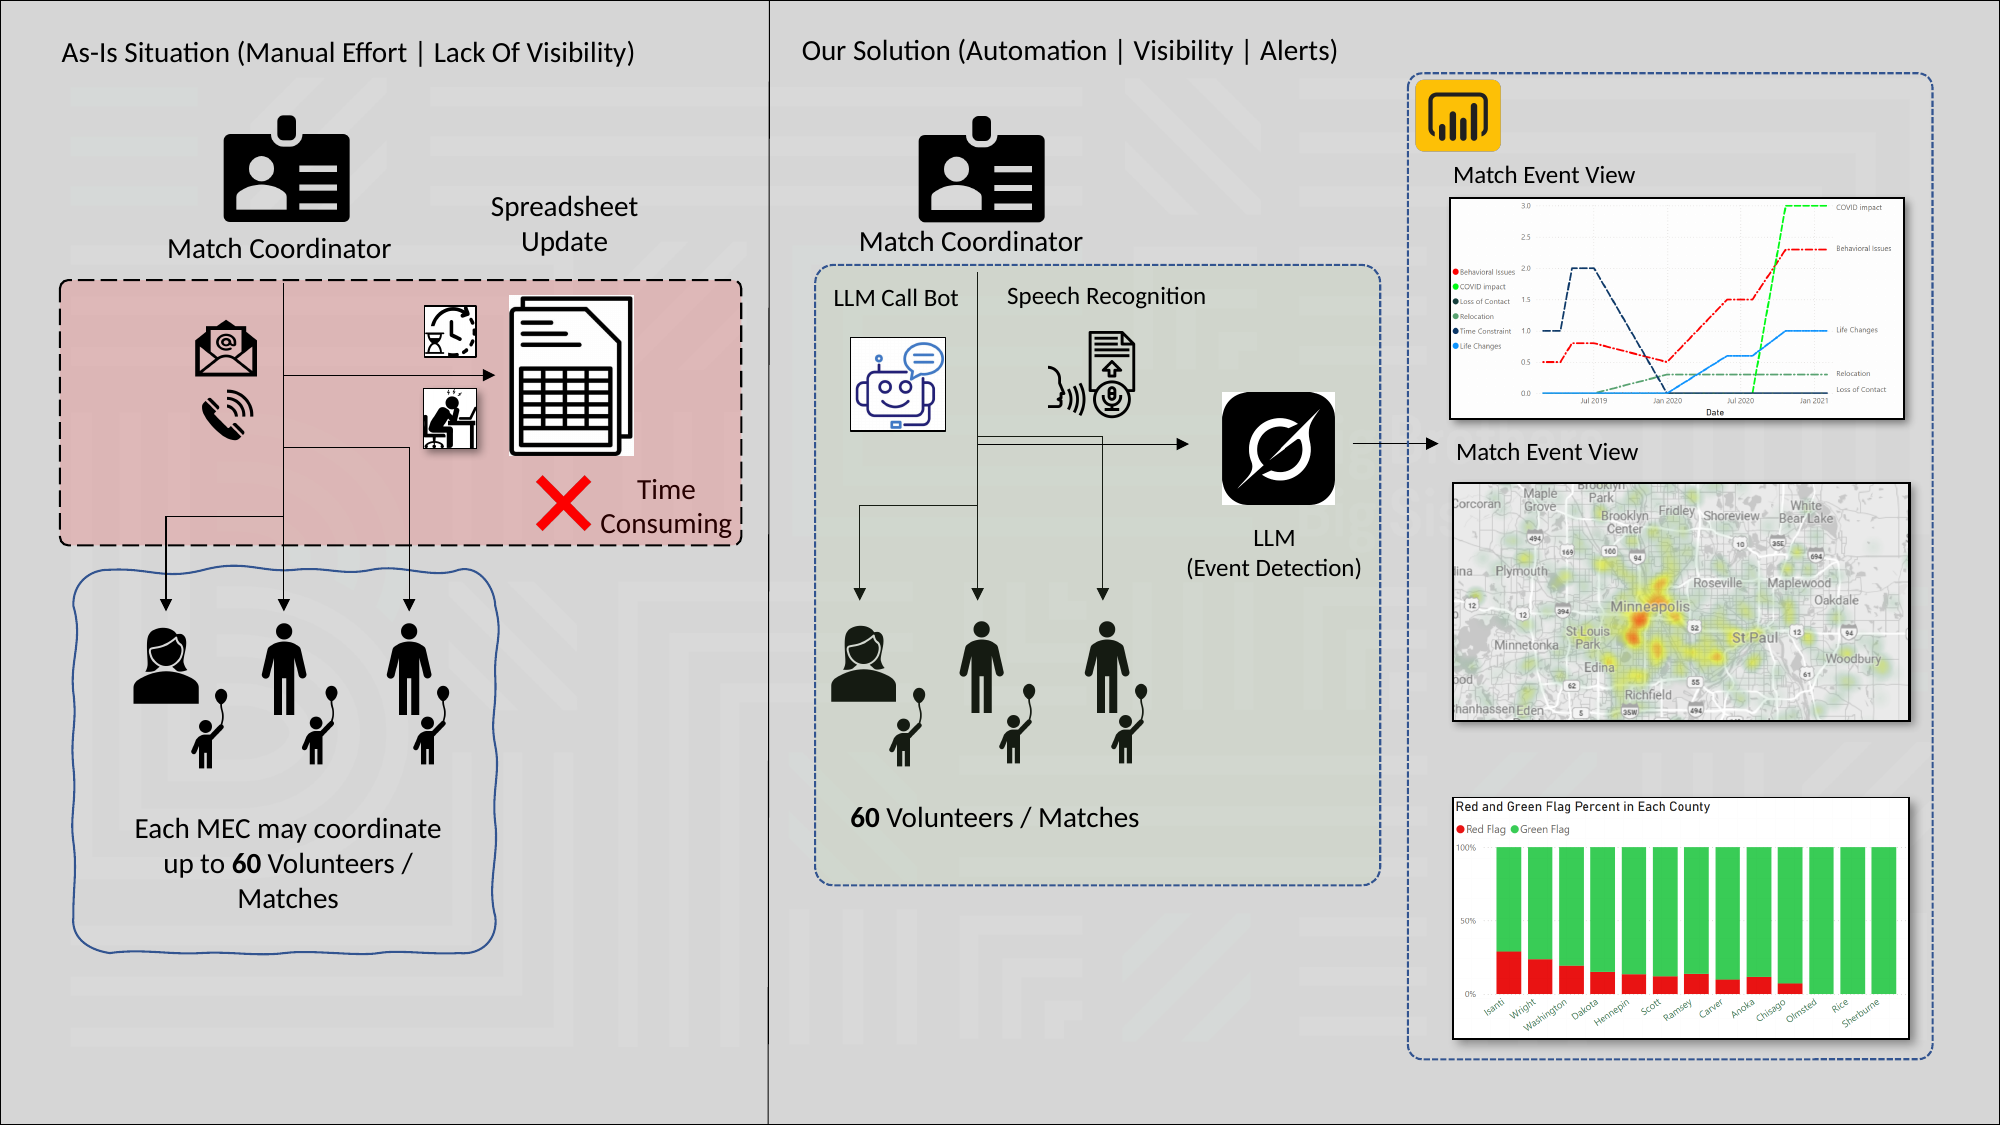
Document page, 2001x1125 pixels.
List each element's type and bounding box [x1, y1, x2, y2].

picture [0, 0, 768, 1125]
text_box [129, 457, 321, 576]
text_box [823, 446, 1014, 565]
text_box [875, 373, 1205, 499]
picture [770, 0, 2000, 1125]
text_box [182, 384, 511, 510]
